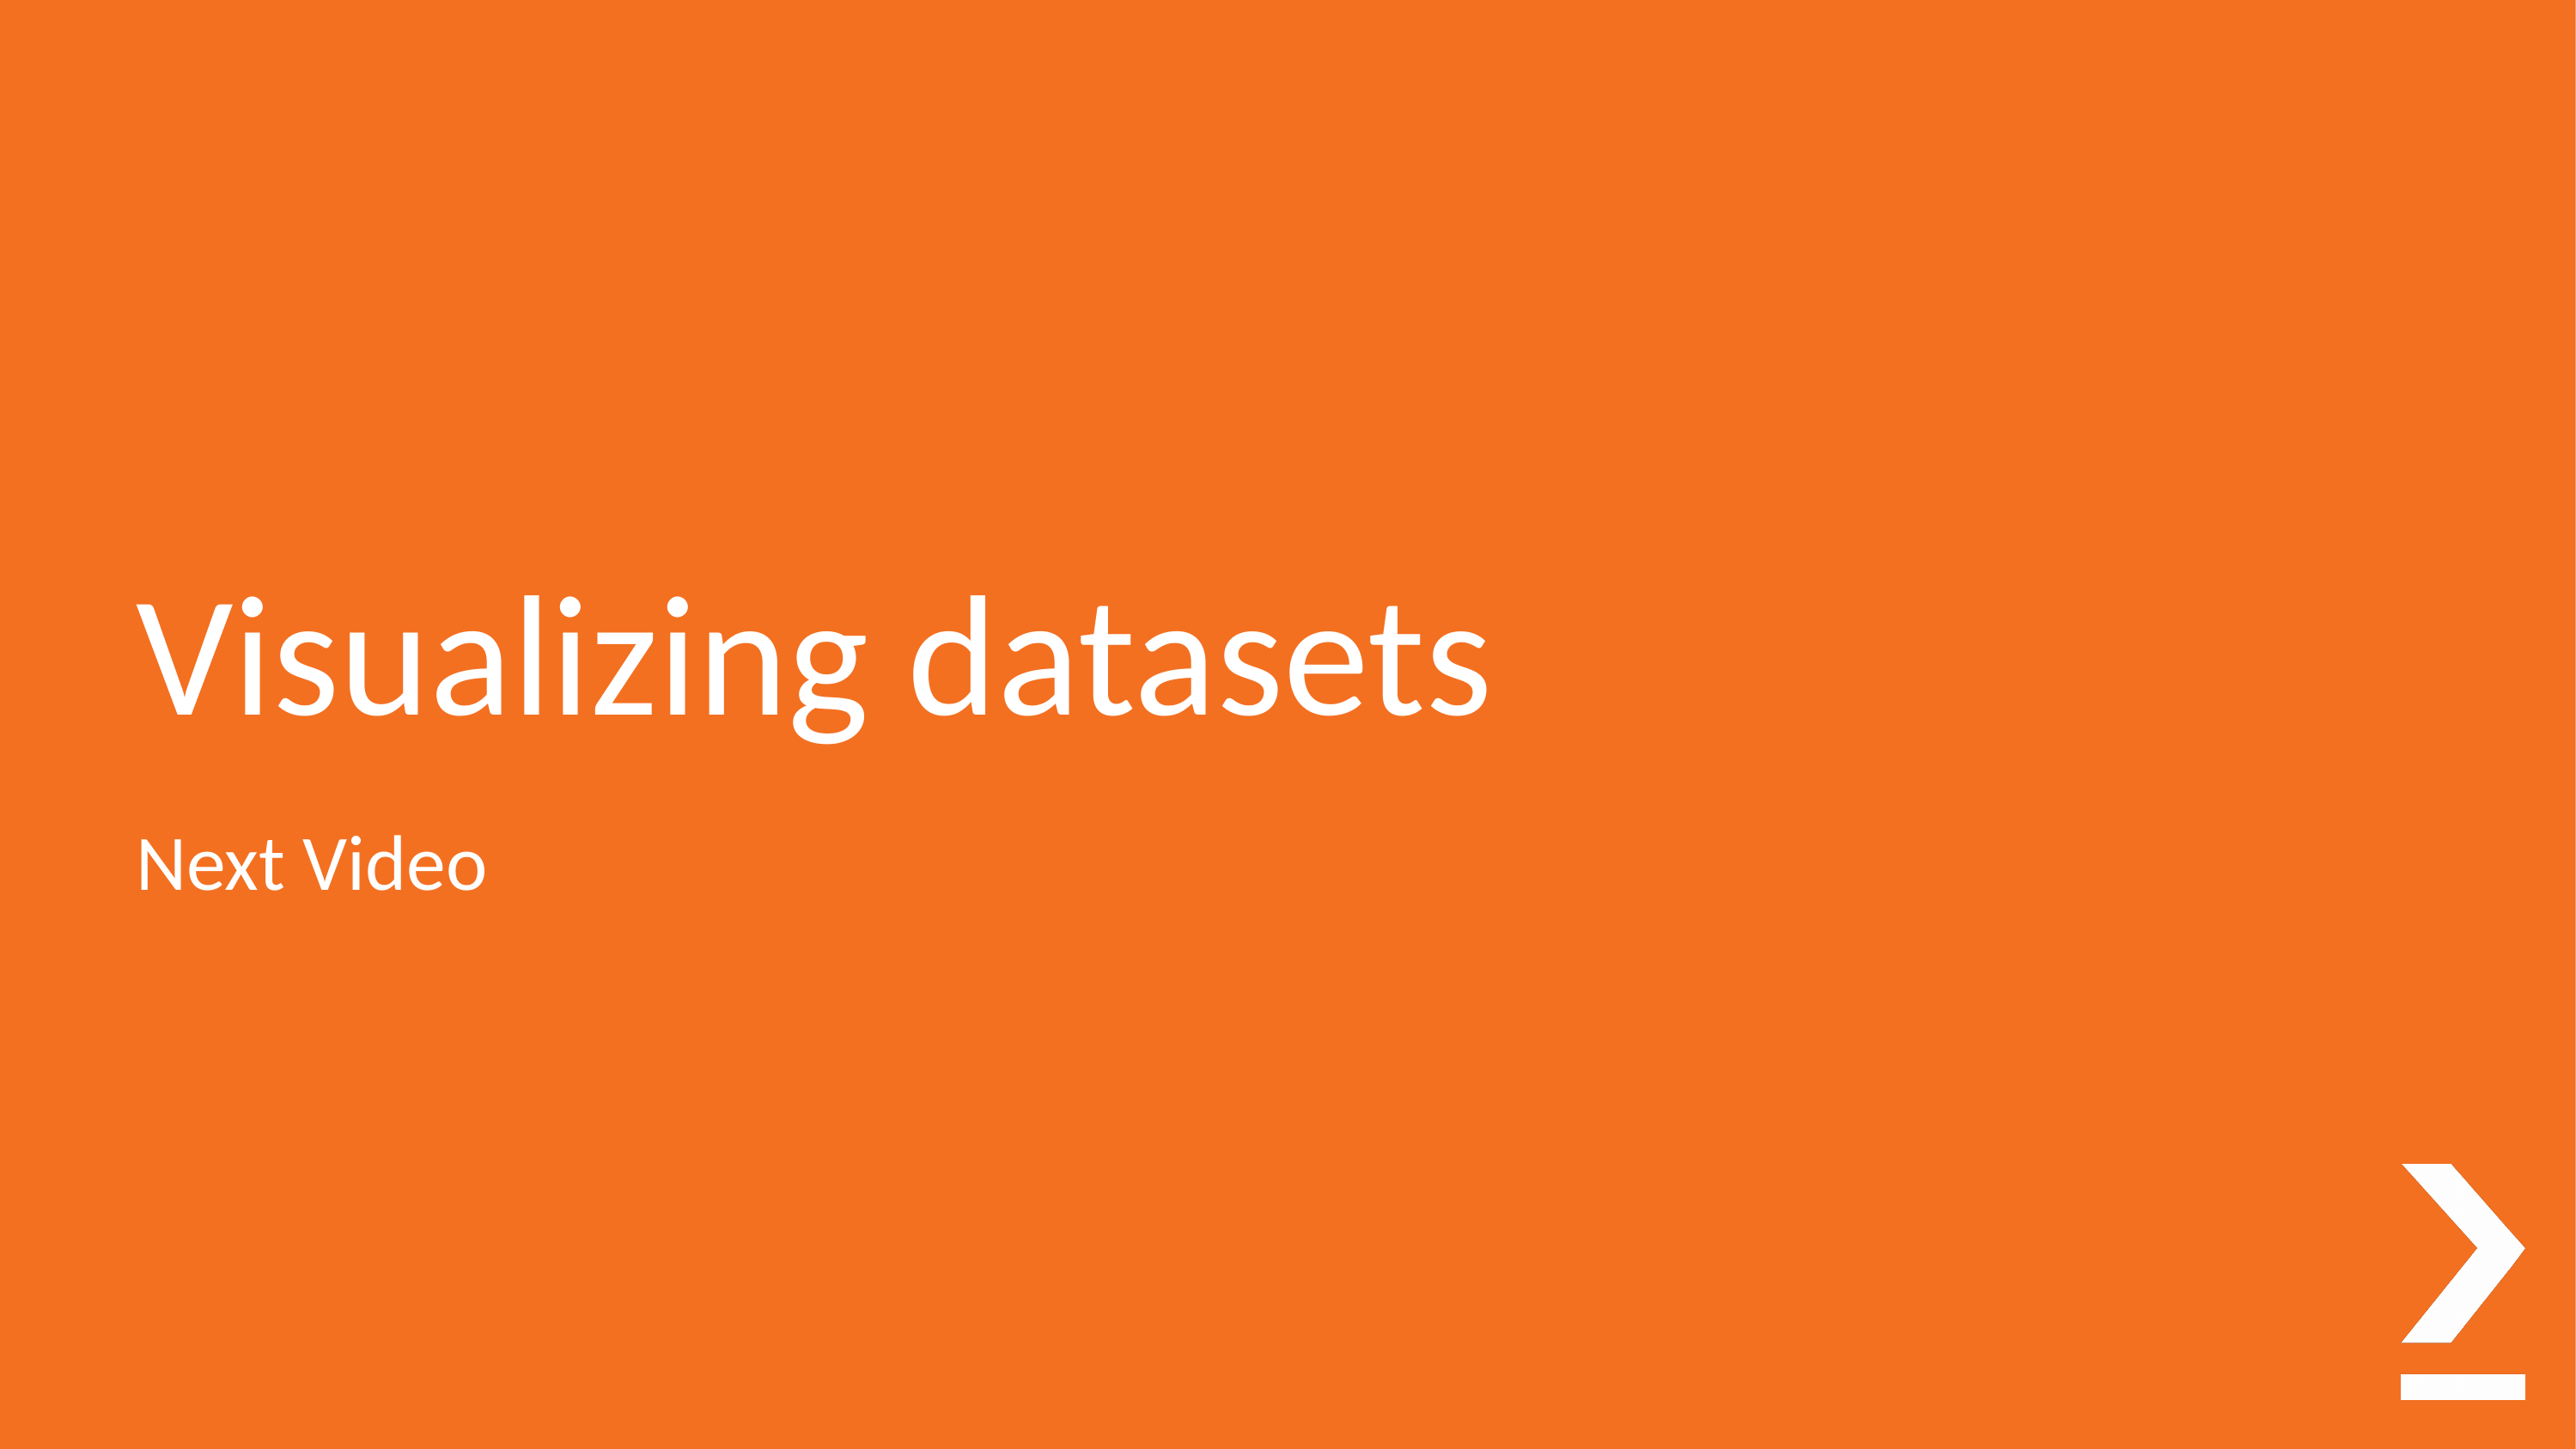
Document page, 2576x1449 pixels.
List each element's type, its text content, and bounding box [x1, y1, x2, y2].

picture [2401, 1164, 2525, 1400]
subtitle Next Video [110, 785, 2427, 908]
title Visualizing datasets [110, 512, 2427, 776]
